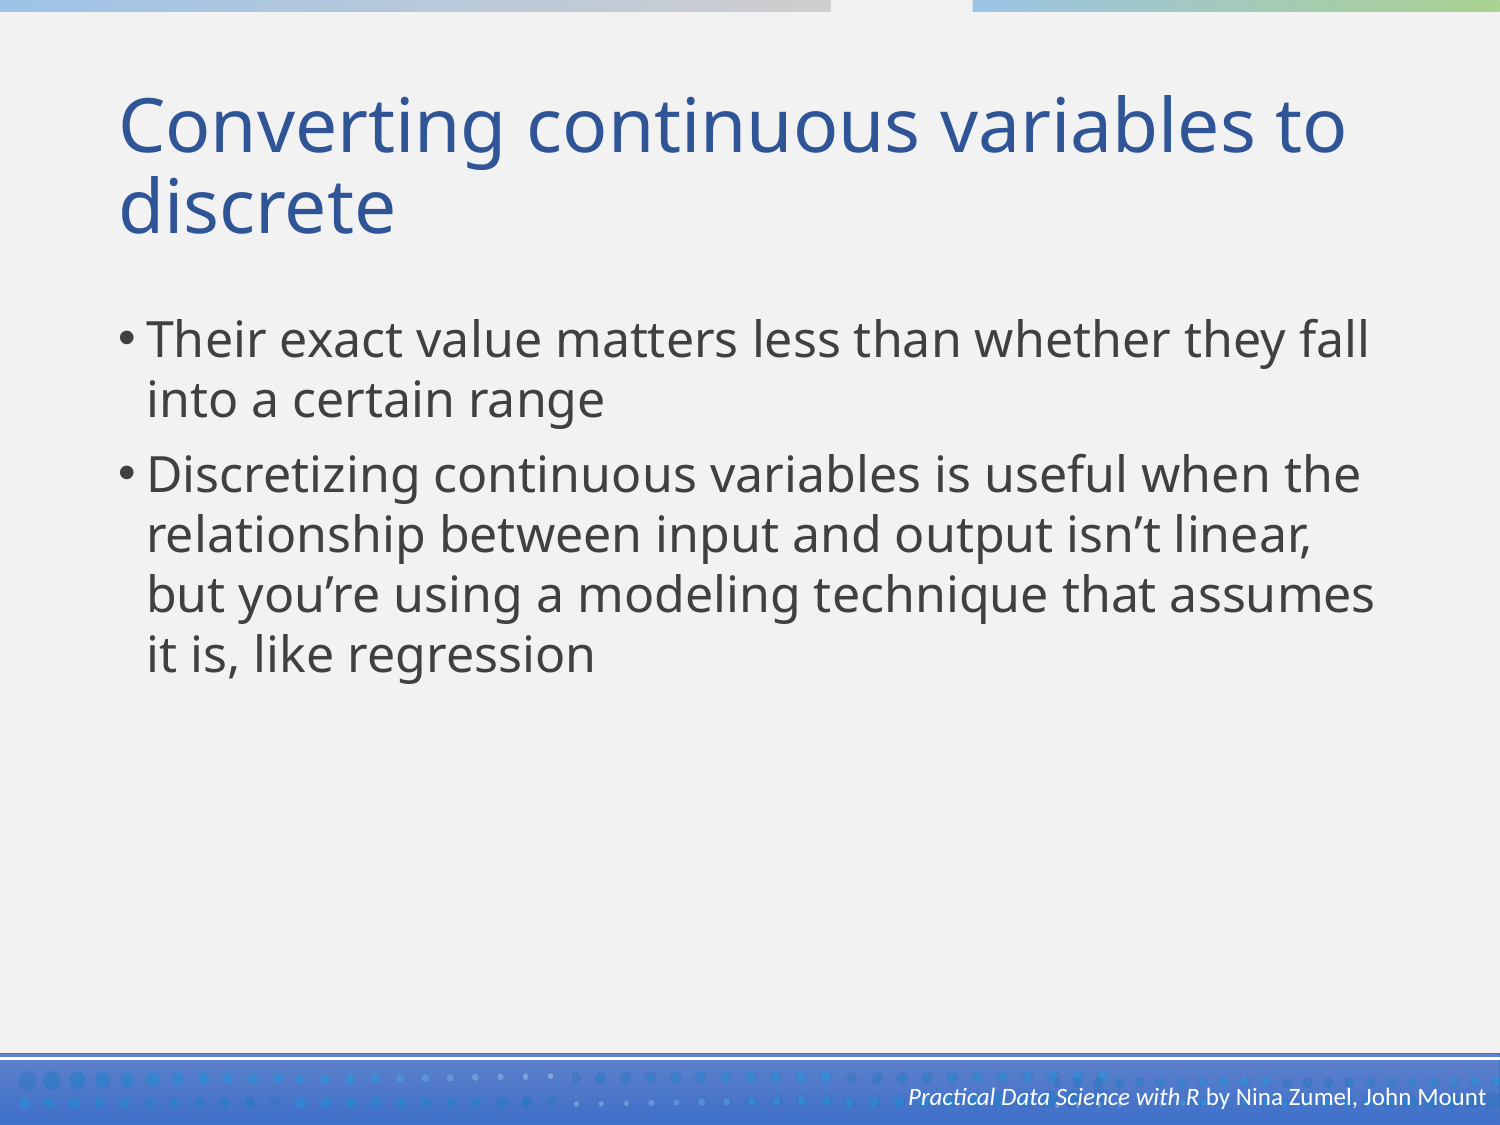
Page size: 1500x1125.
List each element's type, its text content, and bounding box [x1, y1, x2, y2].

title Converting continuous variables to discrete [103, 59, 1397, 278]
text_box Practical Data Science with R by Nina Zumel, John Mount [893, 1072, 1500, 1118]
list Their exact value matters less than whether they fall into a certain range Discretizing continuous variables is useful when the relationship between input and output isn’t linear, but you’re using a modeling technique that assumes it is, like regression [103, 299, 1397, 1014]
